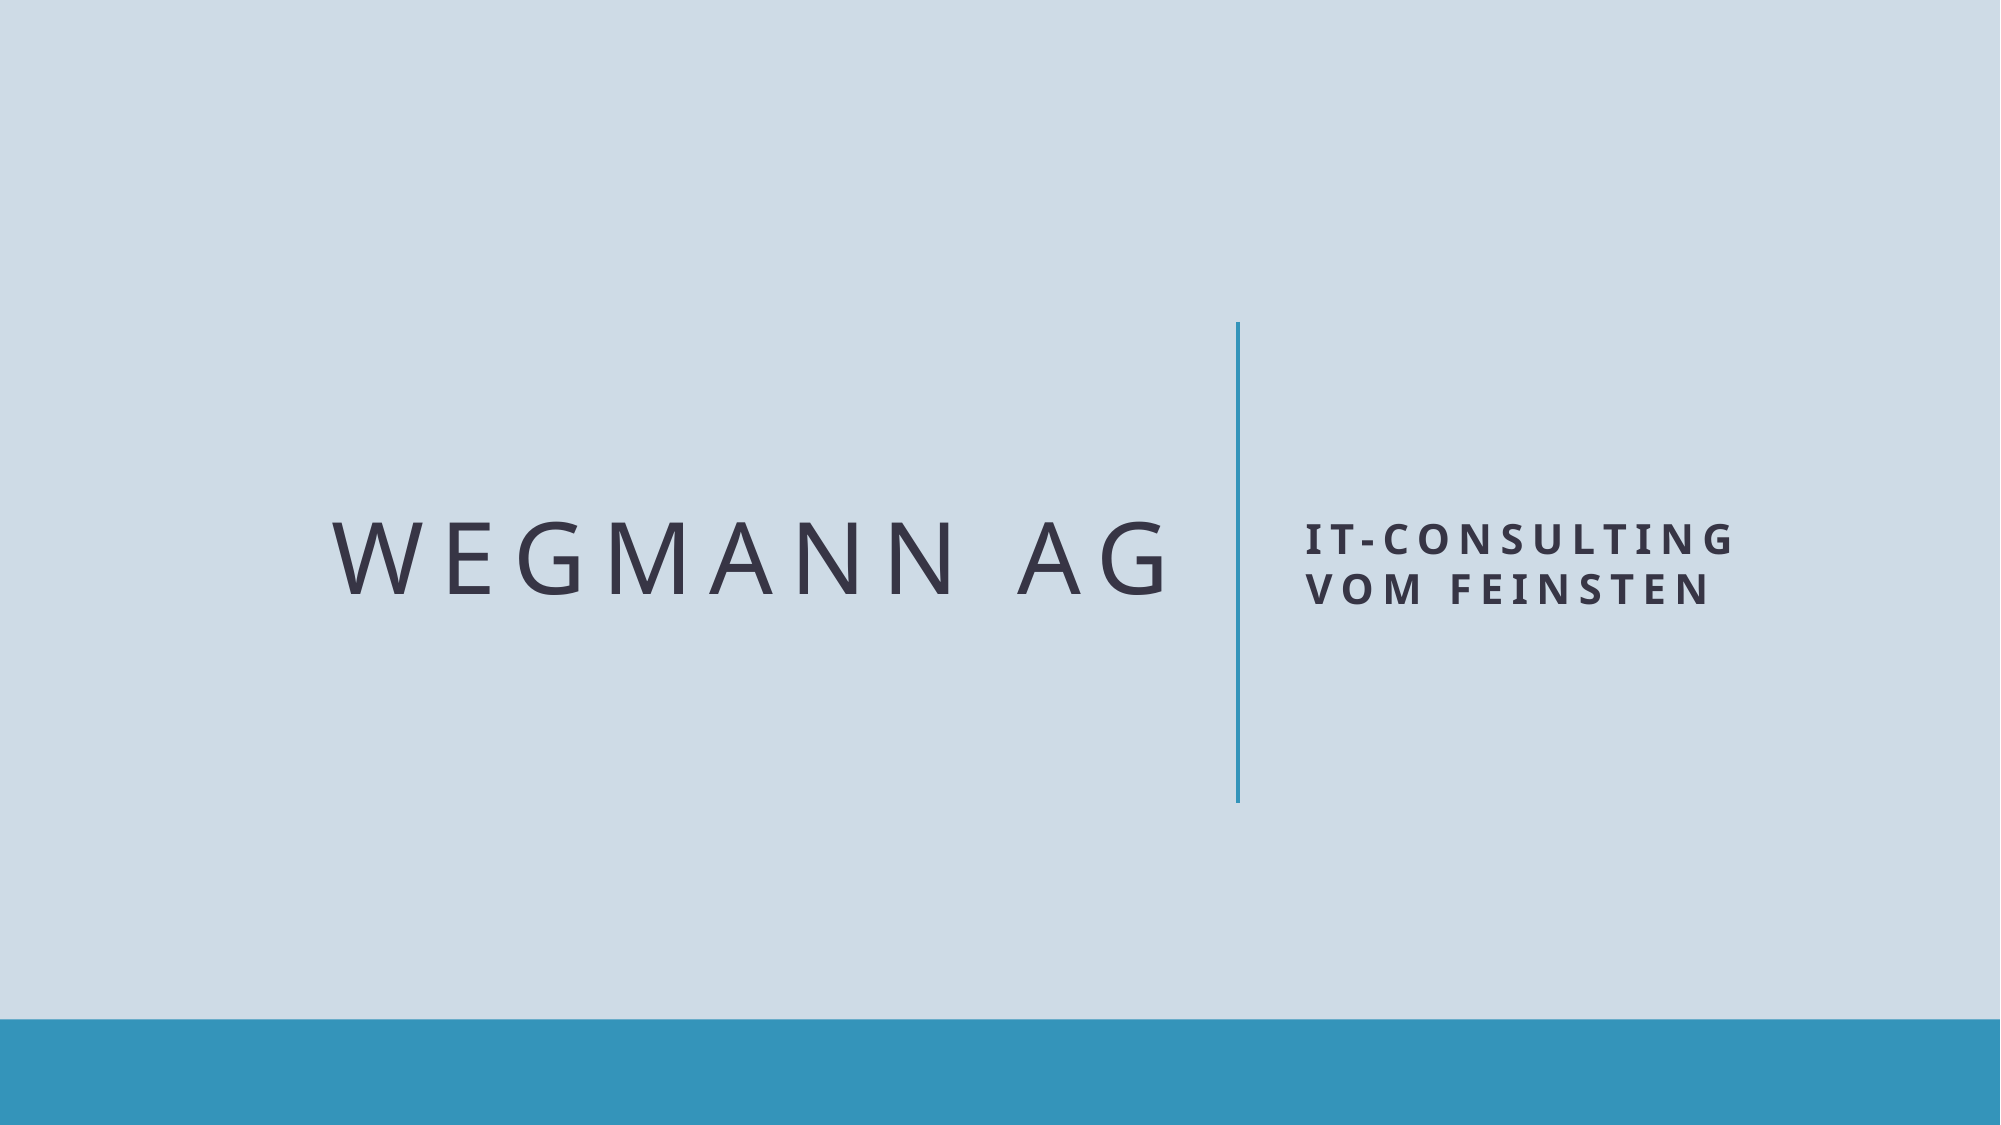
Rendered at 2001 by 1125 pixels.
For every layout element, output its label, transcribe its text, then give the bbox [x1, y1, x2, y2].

text_box [0, 0, 2000, 1018]
title Wegmann AG [176, 202, 1185, 923]
subtitle IT-Consulting vom feinsten [1290, 213, 1783, 912]
text_box [0, 1018, 2000, 1125]
